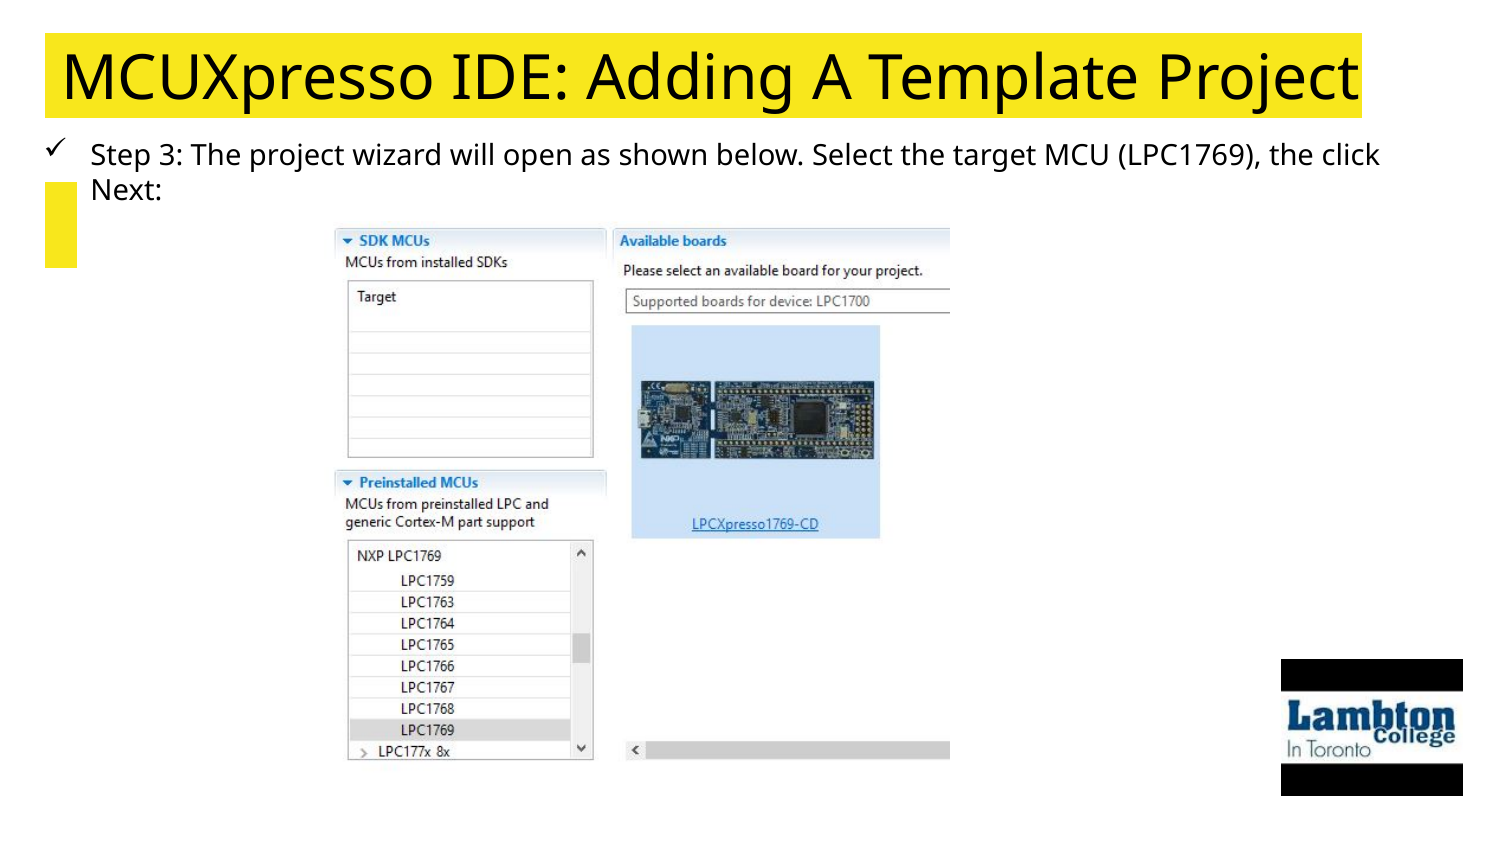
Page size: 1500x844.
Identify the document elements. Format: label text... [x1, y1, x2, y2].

picture [1280, 659, 1463, 796]
picture [324, 221, 951, 778]
text_box MCUXpresso IDE: Adding A Template Project [30, 21, 1428, 194]
text_box Step 3: The project wizard will open as shown below. Select the target MCU (LPC1769), the click Next: [28, 121, 1424, 844]
